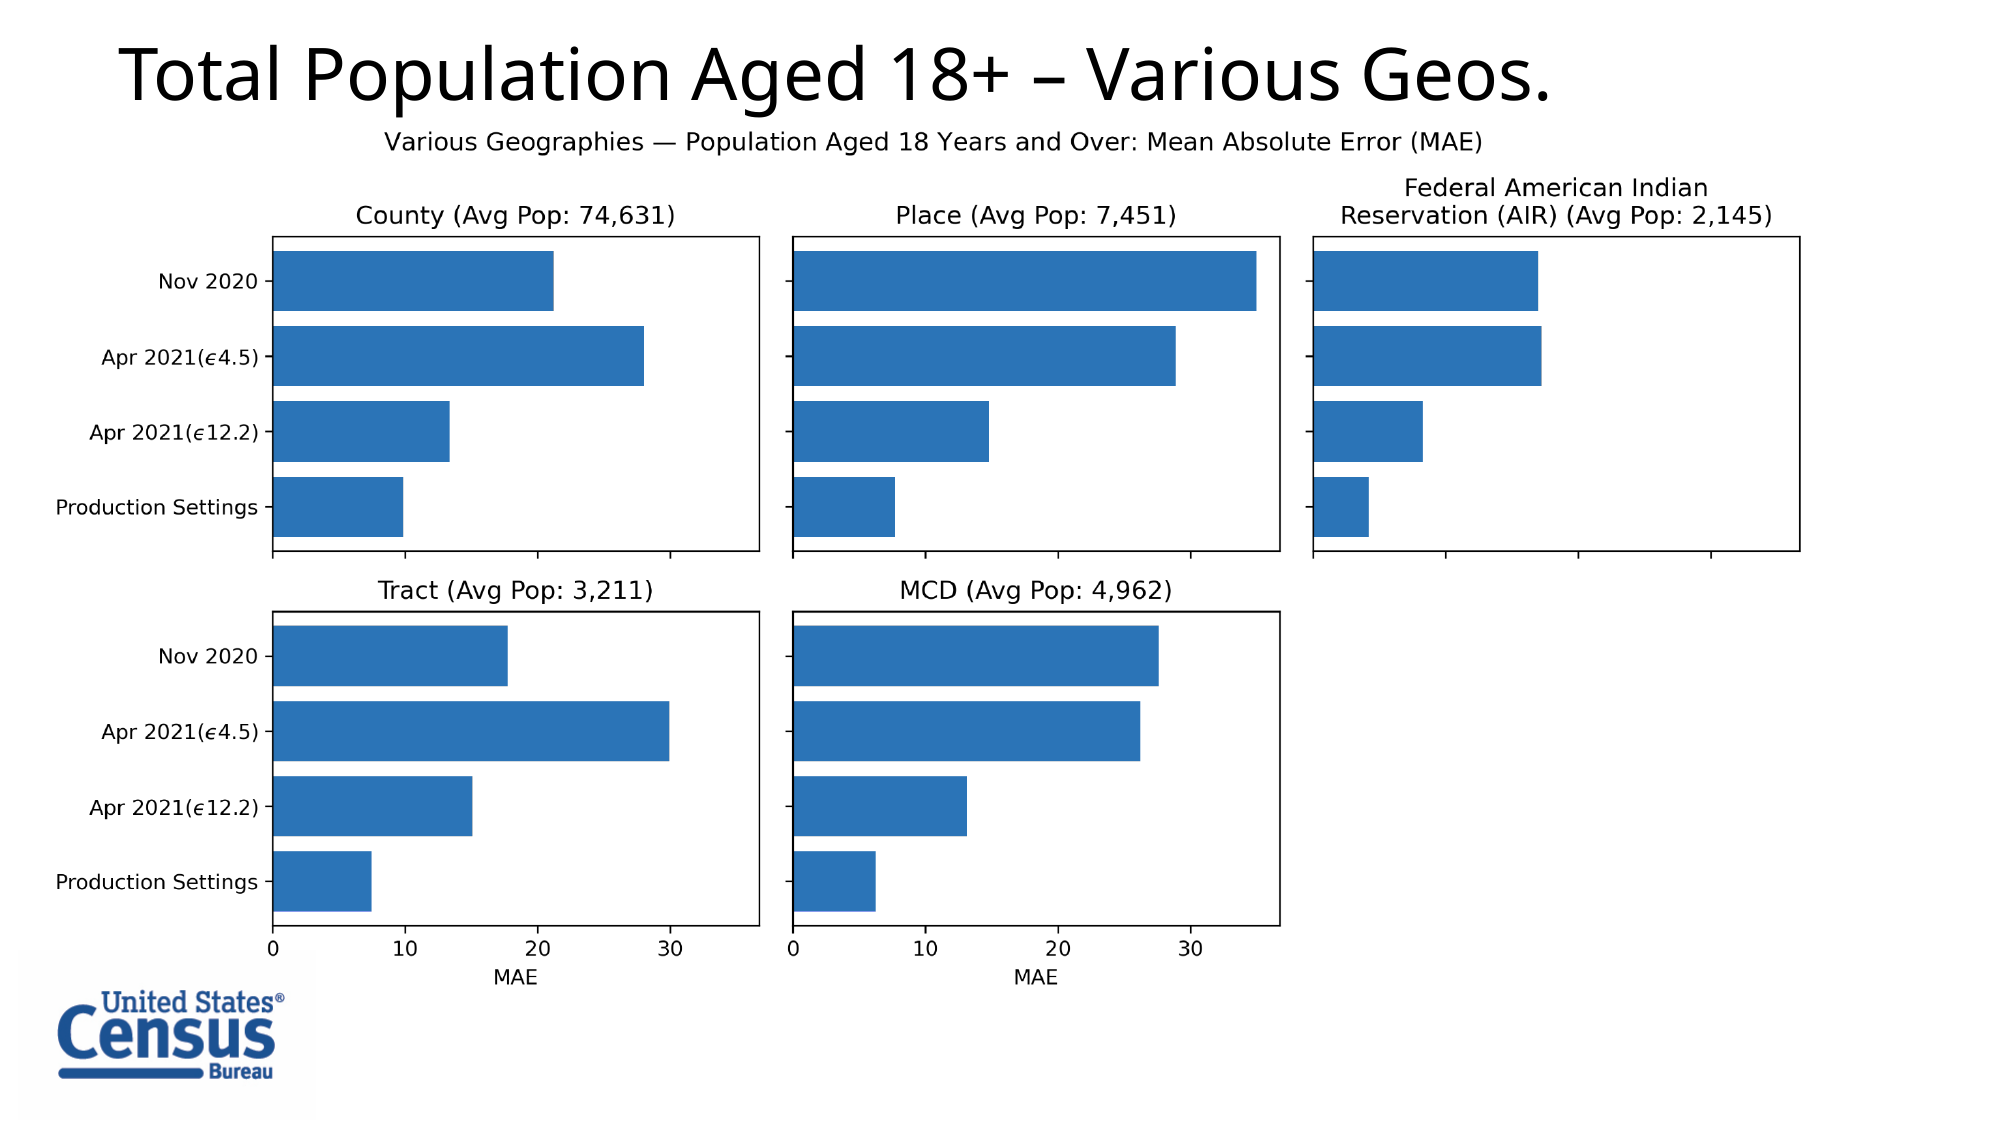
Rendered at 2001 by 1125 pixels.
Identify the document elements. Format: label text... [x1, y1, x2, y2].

picture [18, 112, 1833, 1120]
title Total Population Aged 18+ – Various Geos. [103, 30, 1956, 124]
